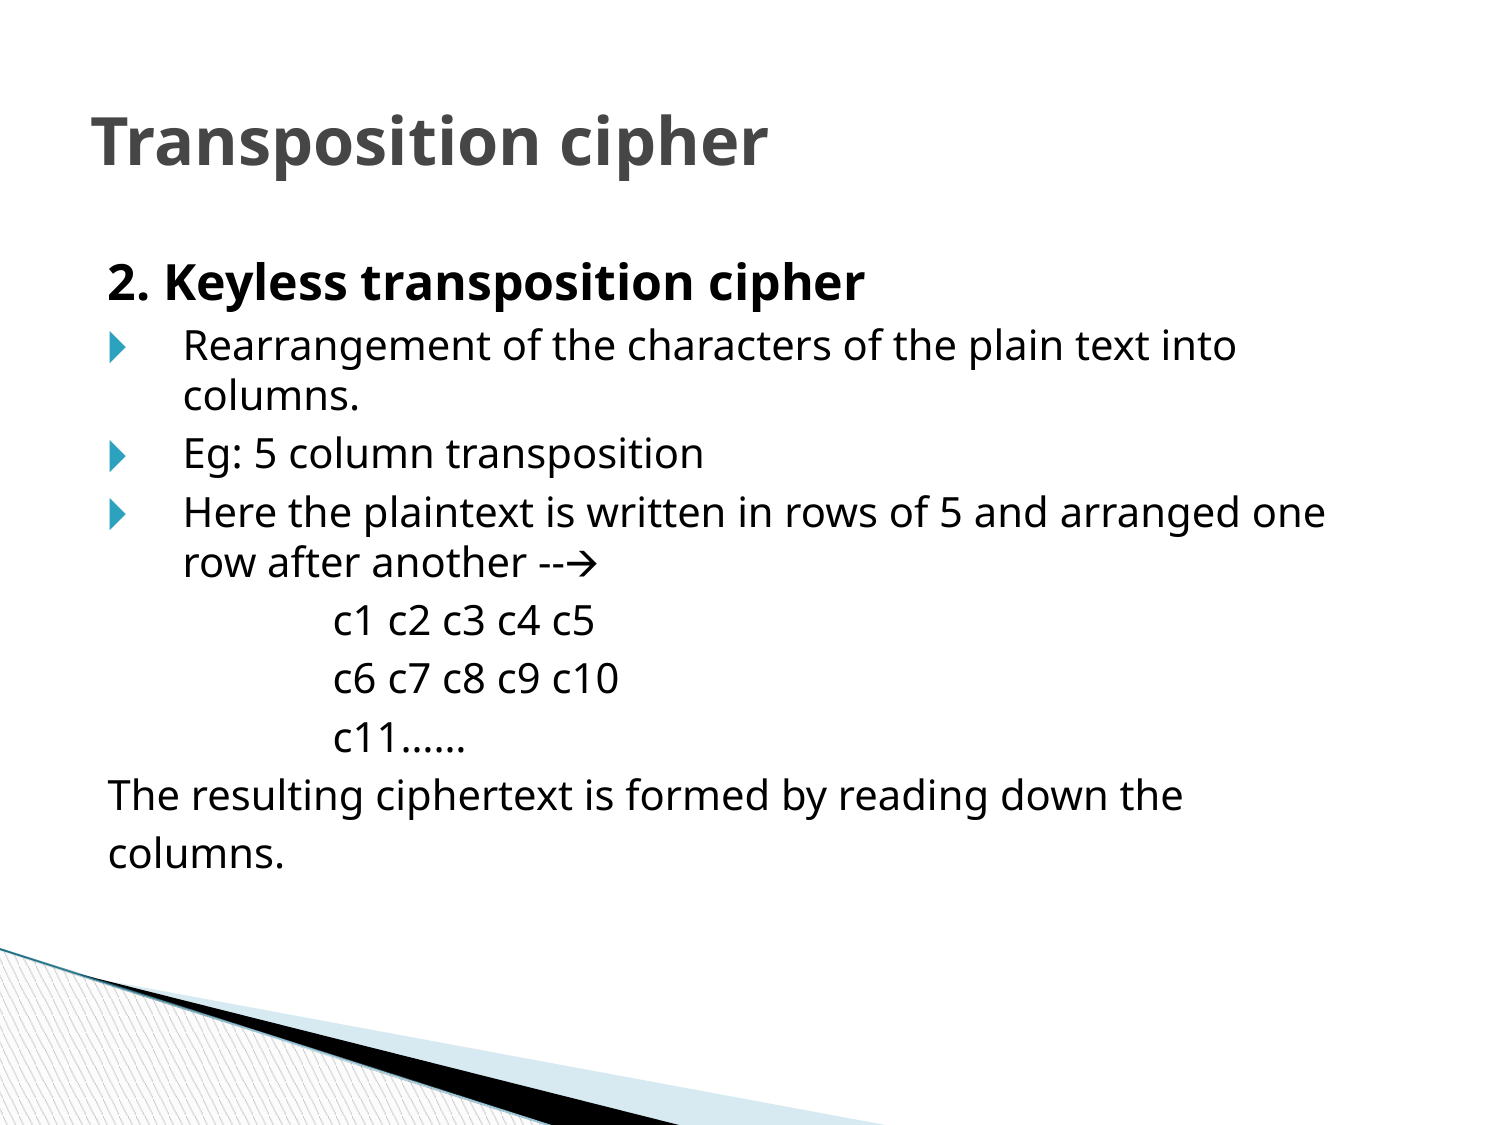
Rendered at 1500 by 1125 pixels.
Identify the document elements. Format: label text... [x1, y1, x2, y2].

title Transposition cipher [75, 45, 1425, 233]
list 2. Keyless transposition cipher Rearrangement of the characters of the plain text into columns. Eg: 5 column transposition Here the plaintext is written in rows of 5 and arranged one row after another --🡪 c1 c2 c3 c4 c5 c6 c7 c8 c9 c10 c11…… The resulting ciphertext is formed by reading down the columns. [75, 242, 1425, 986]
picture [0, 947, 559, 1125]
